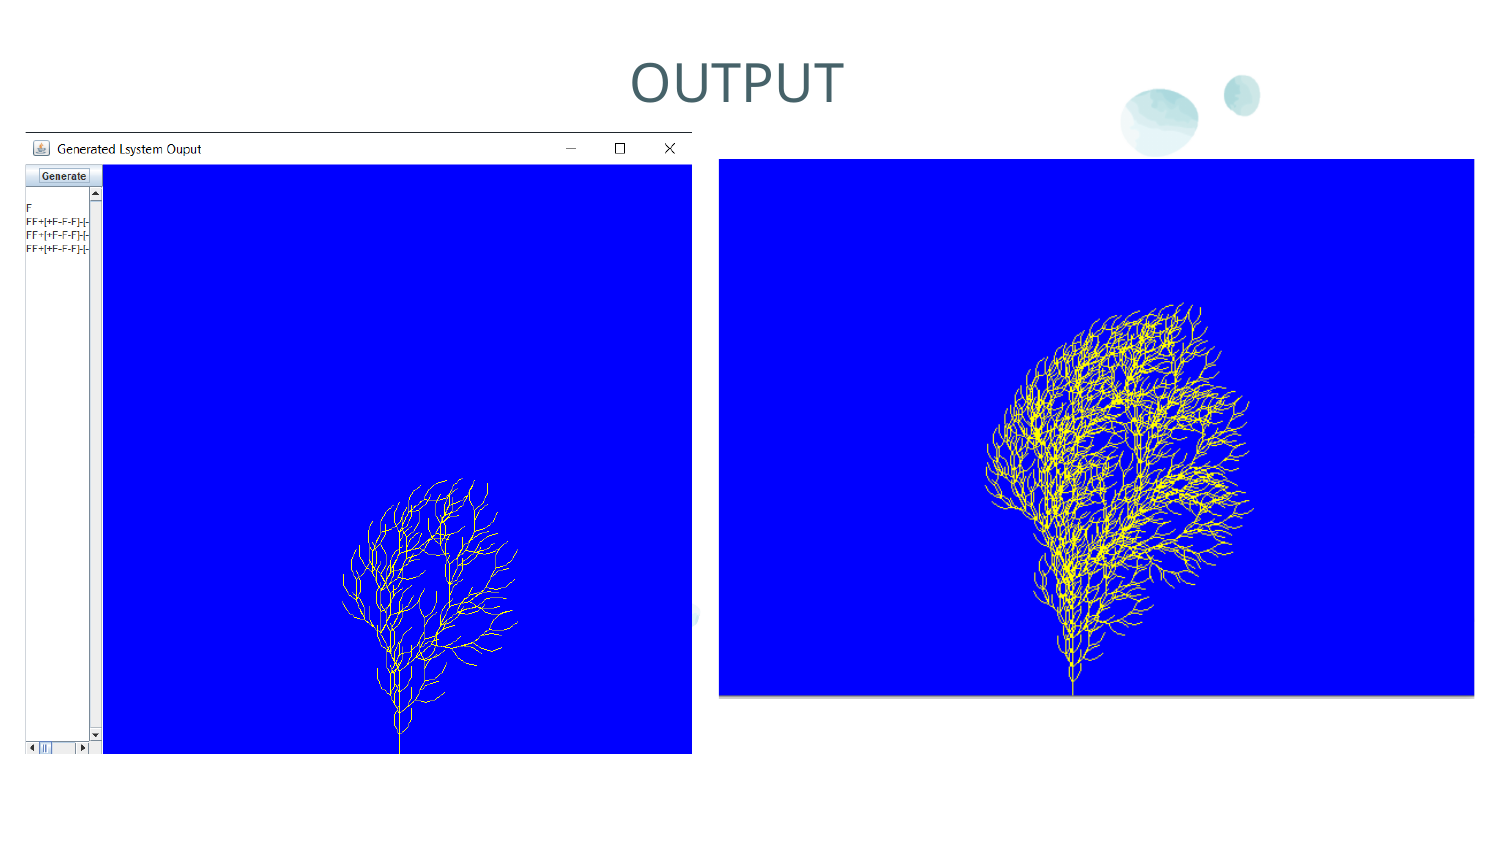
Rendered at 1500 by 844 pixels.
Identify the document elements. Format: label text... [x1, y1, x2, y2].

title OUTPUT [220, 33, 1255, 129]
picture [25, 64, 1475, 755]
